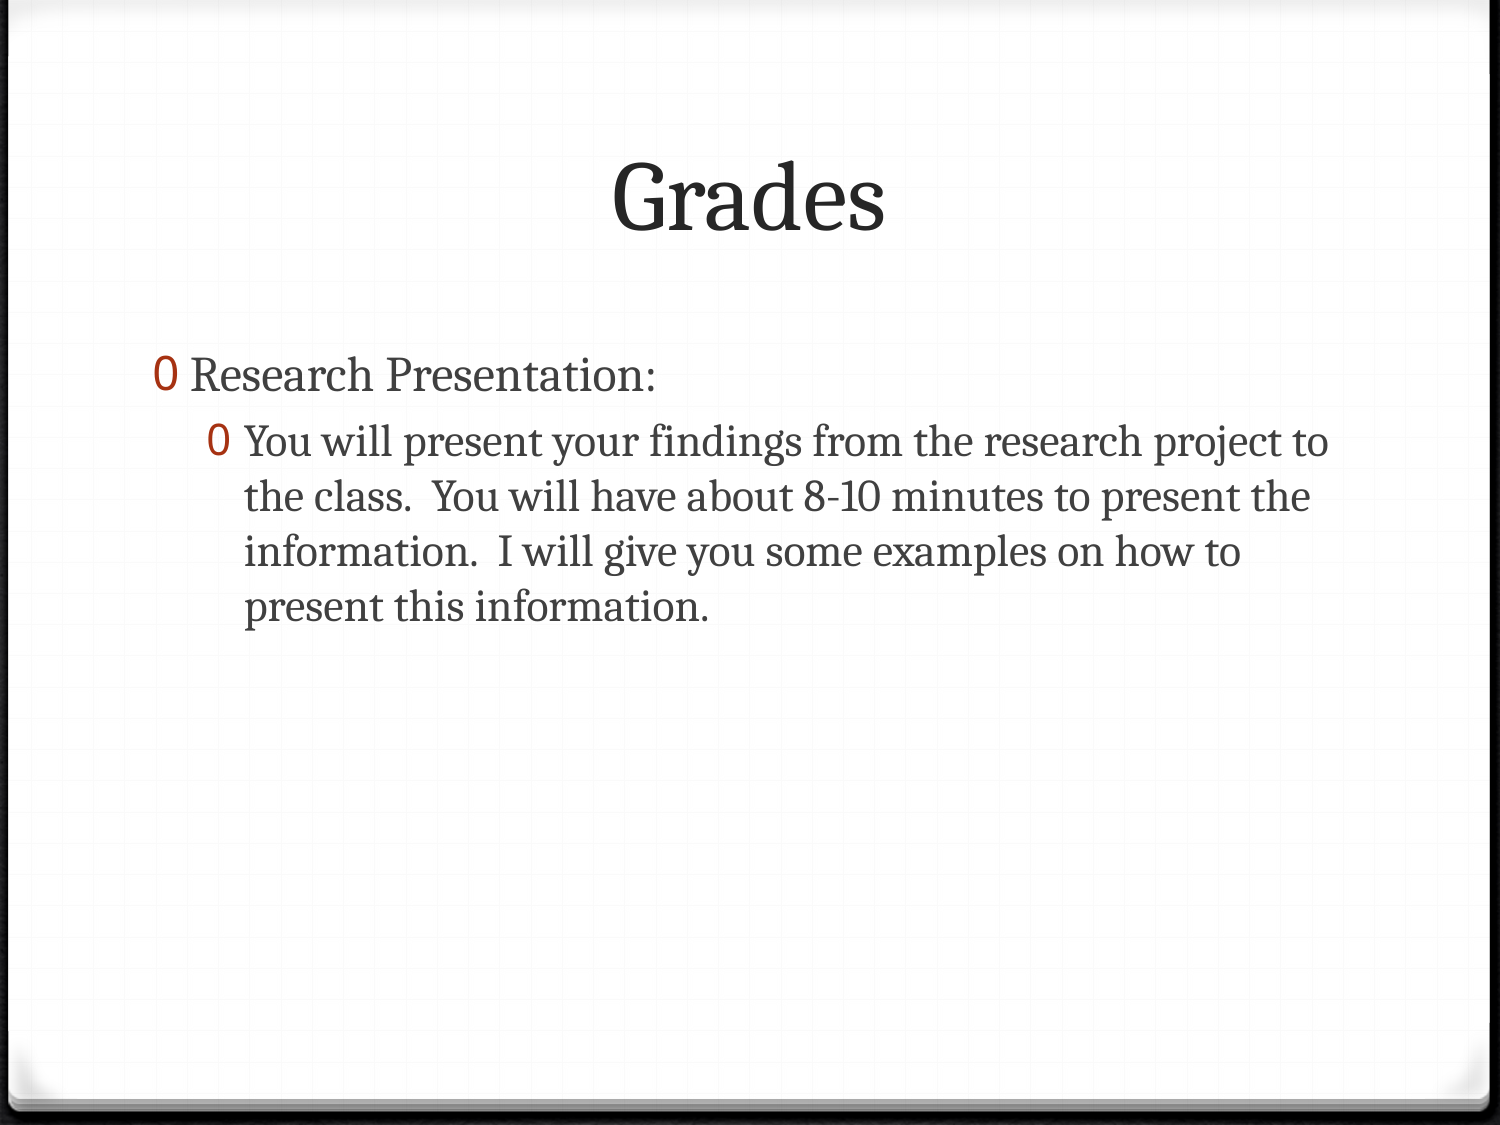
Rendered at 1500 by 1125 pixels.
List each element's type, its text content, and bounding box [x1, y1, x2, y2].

title Grades [90, 71, 1410, 309]
list Research Presentation: You will present your findings from the research project to the class. You will have about 8-10 minutes to present the information. I will give you some examples on how to present this information. [137, 334, 1363, 983]
picture [0, 0, 1500, 1125]
